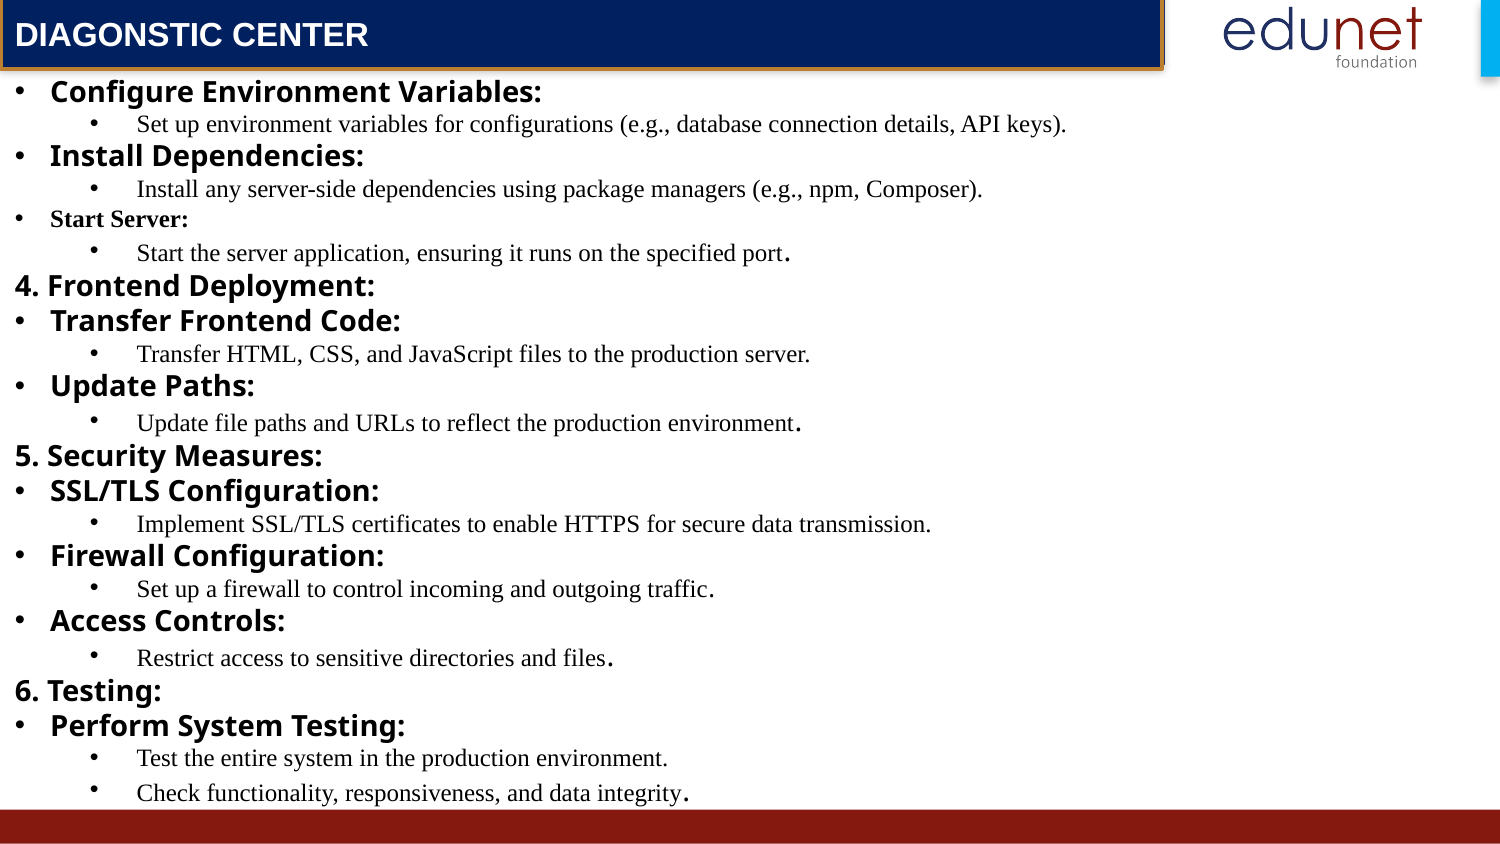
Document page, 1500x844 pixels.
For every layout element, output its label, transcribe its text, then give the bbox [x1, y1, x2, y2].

text_box Configure Environment Variables: Set up environment variables for configurations (e.g., database connection details, API keys). Install Dependencies: Install any server-side dependencies using package managers (e.g., npm, Composer). Start Server: Start the server application, ensuring it runs on the specified port. 4. Frontend Deployment: Transfer Frontend Code: Transfer HTML, CSS, and JavaScript files to the production server. Update Paths: Update file paths and URLs to reflect the production environment. 5. Security Measures: SSL/TLS Configuration: Implement SSL/TLS certificates to enable HTTPS for secure data transmission. Firewall Configuration: Set up a firewall to control incoming and outgoing traffic. Access Controls: Restrict access to sensitive directories and files. 6. Testing: Perform System Testing: Test the entire system in the production environment. Check functionality, responsiveness, and data integrity. [0, 65, 1500, 844]
text_box [0, 0, 1164, 65]
picture [1219, 4, 1424, 65]
text_box DIAGONSTIC CENTER [0, 5, 1138, 65]
